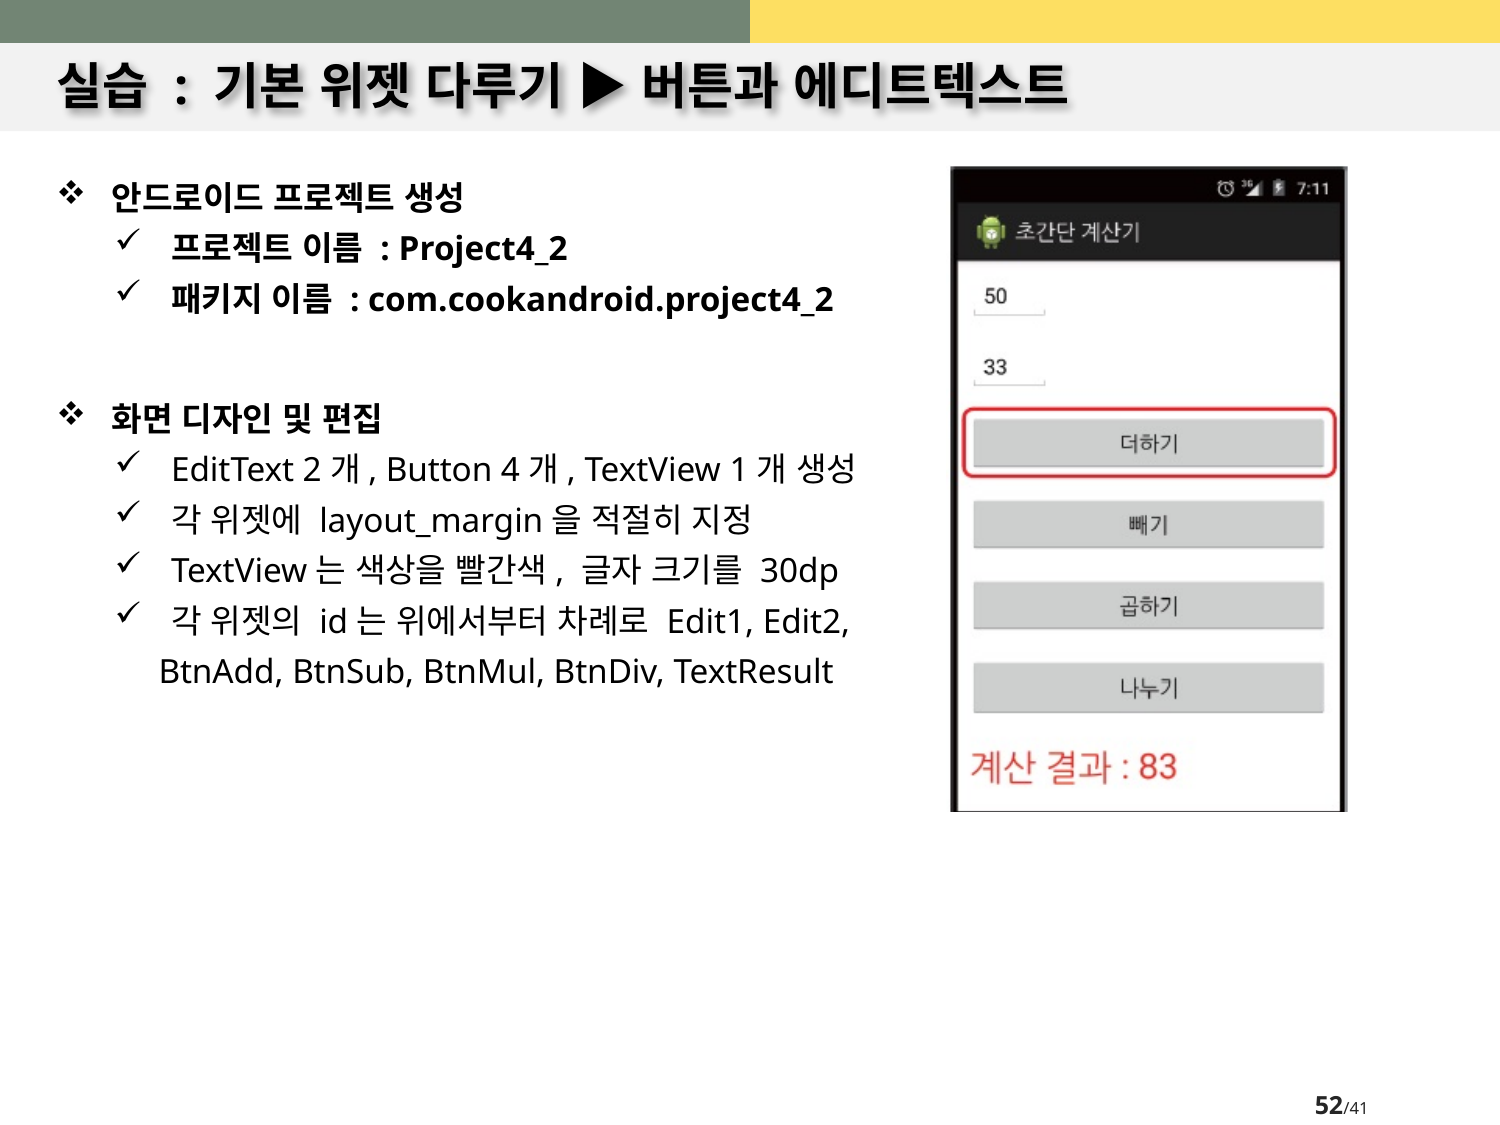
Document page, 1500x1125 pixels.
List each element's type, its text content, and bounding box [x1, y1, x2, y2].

title 실습 : 기본 위젯 다루기 ▶ 버튼과 에디트텍스트 [41, 42, 1459, 128]
list 안드로이드 프로젝트 생성 프로젝트 이름 : Project4_2 패키지 이름 : com.cookandroid.project4_2 화면 디자인 및 편집 EditText 2개, Button 4개, TextView 1개 생성 각 위젯에 layout_margin을 적절히 지정 TextView는 색상을 빨간색, 글자 크기를 30dp 각 위젯의 id는 위에서부터 차례로 Edit1, Edit2, BtnAdd, BtnSub, BtnMul, BtnDiv, TextResult [41, 164, 1459, 1040]
picture [945, 164, 1348, 812]
